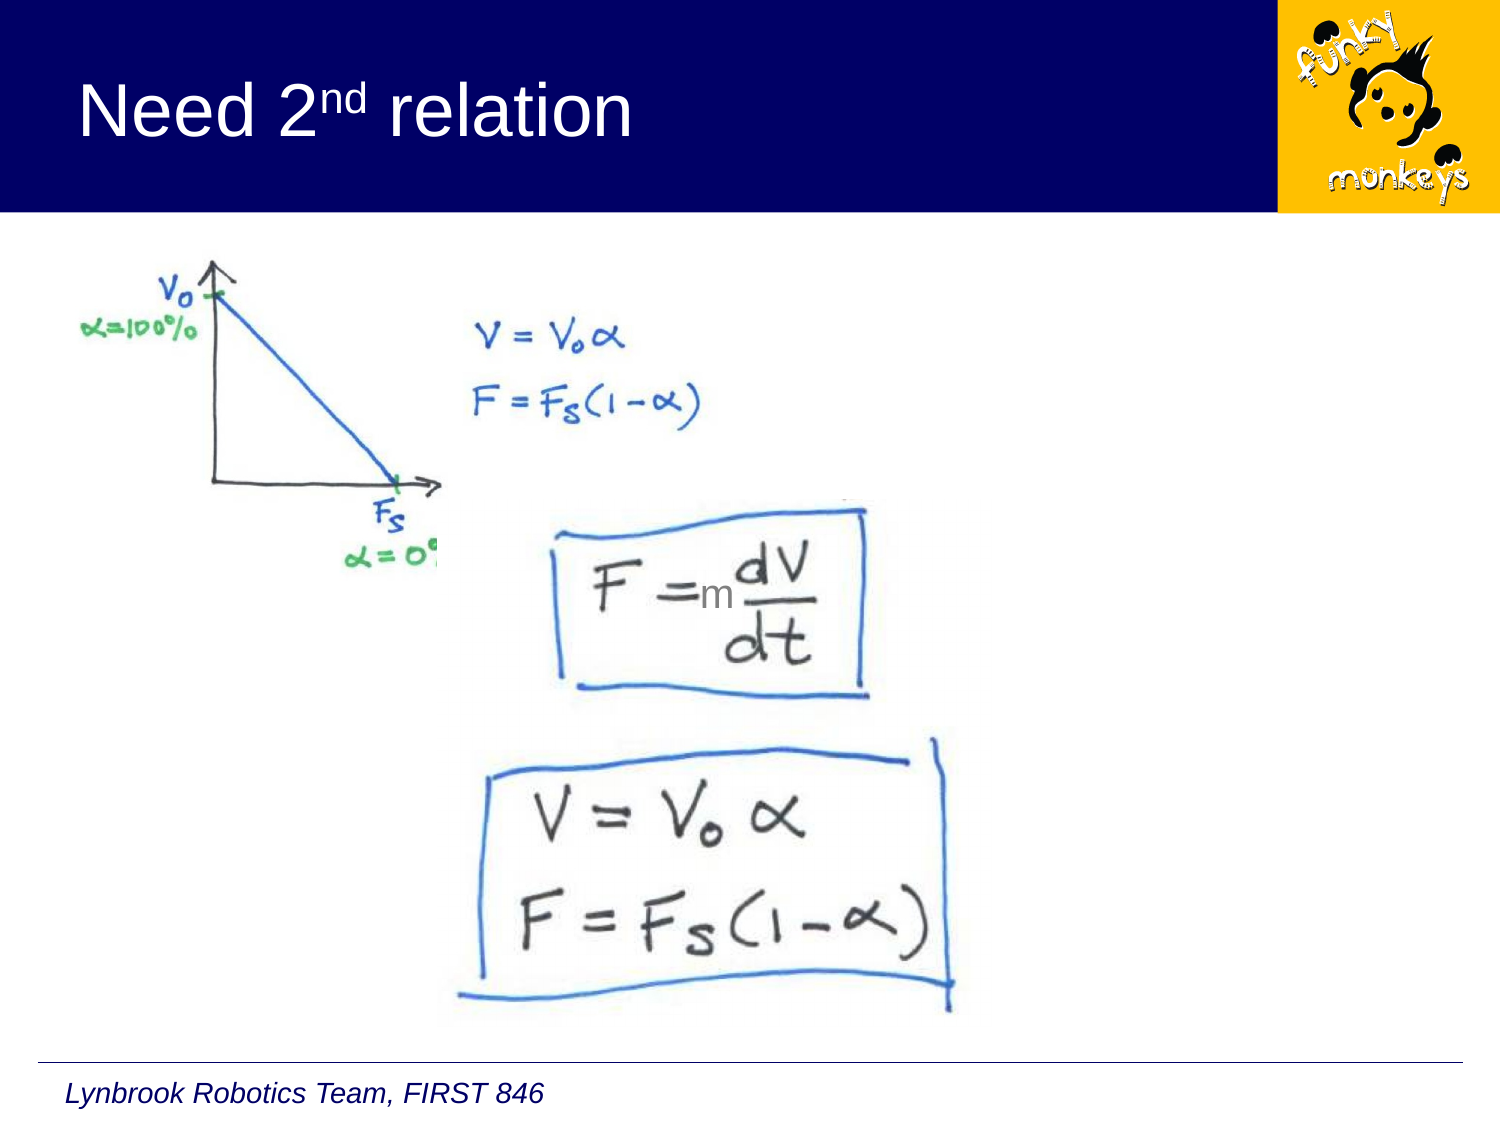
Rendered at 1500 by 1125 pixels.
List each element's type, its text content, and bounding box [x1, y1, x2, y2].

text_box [437, 499, 992, 1028]
title Need 2nd relation [62, 24, 1263, 188]
picture [1277, 0, 1500, 214]
picture [74, 249, 724, 588]
